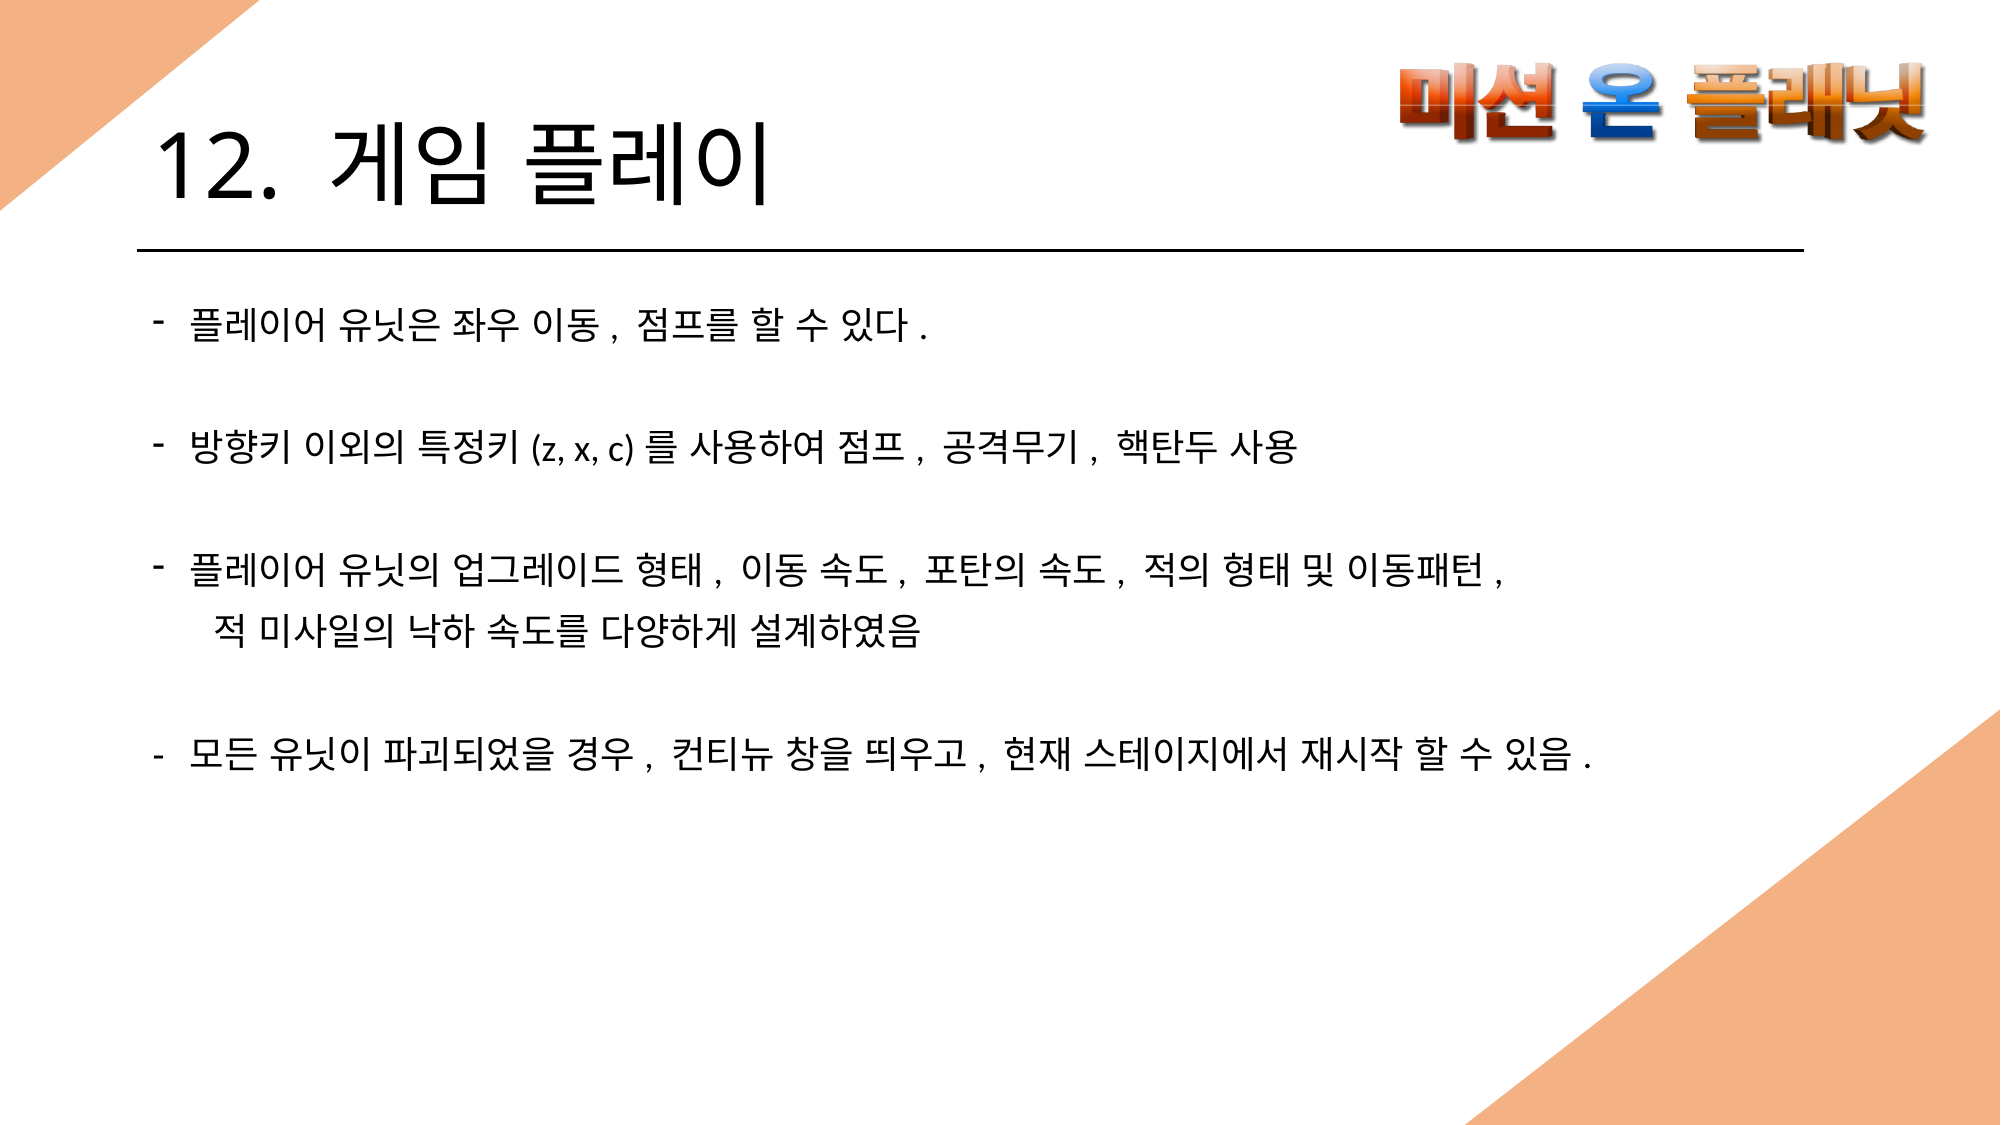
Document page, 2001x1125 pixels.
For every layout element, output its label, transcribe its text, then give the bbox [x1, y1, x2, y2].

list 플레이어 유닛은 좌우 이동, 점프를 할 수 있다. 방향키 이외의 특정키(z, x, c)를 사용하여 점프, 공격무기, 핵탄두 사용 플레이어 유닛의 업그레이드 형태, 이동 속도, 포탄의 속도, 적의 형태 및 이동패턴, 적 미사일의 낙하 속도를 다양하게 설계하였음 모든 유닛이 파괴되었을 경우, 컨티뉴 창을 띄우고, 현재 스테이지에서 재시작 할 수 있음. [137, 299, 1863, 1014]
title 12. 게임 플레이 [137, 59, 1863, 278]
picture [1341, 37, 1982, 518]
